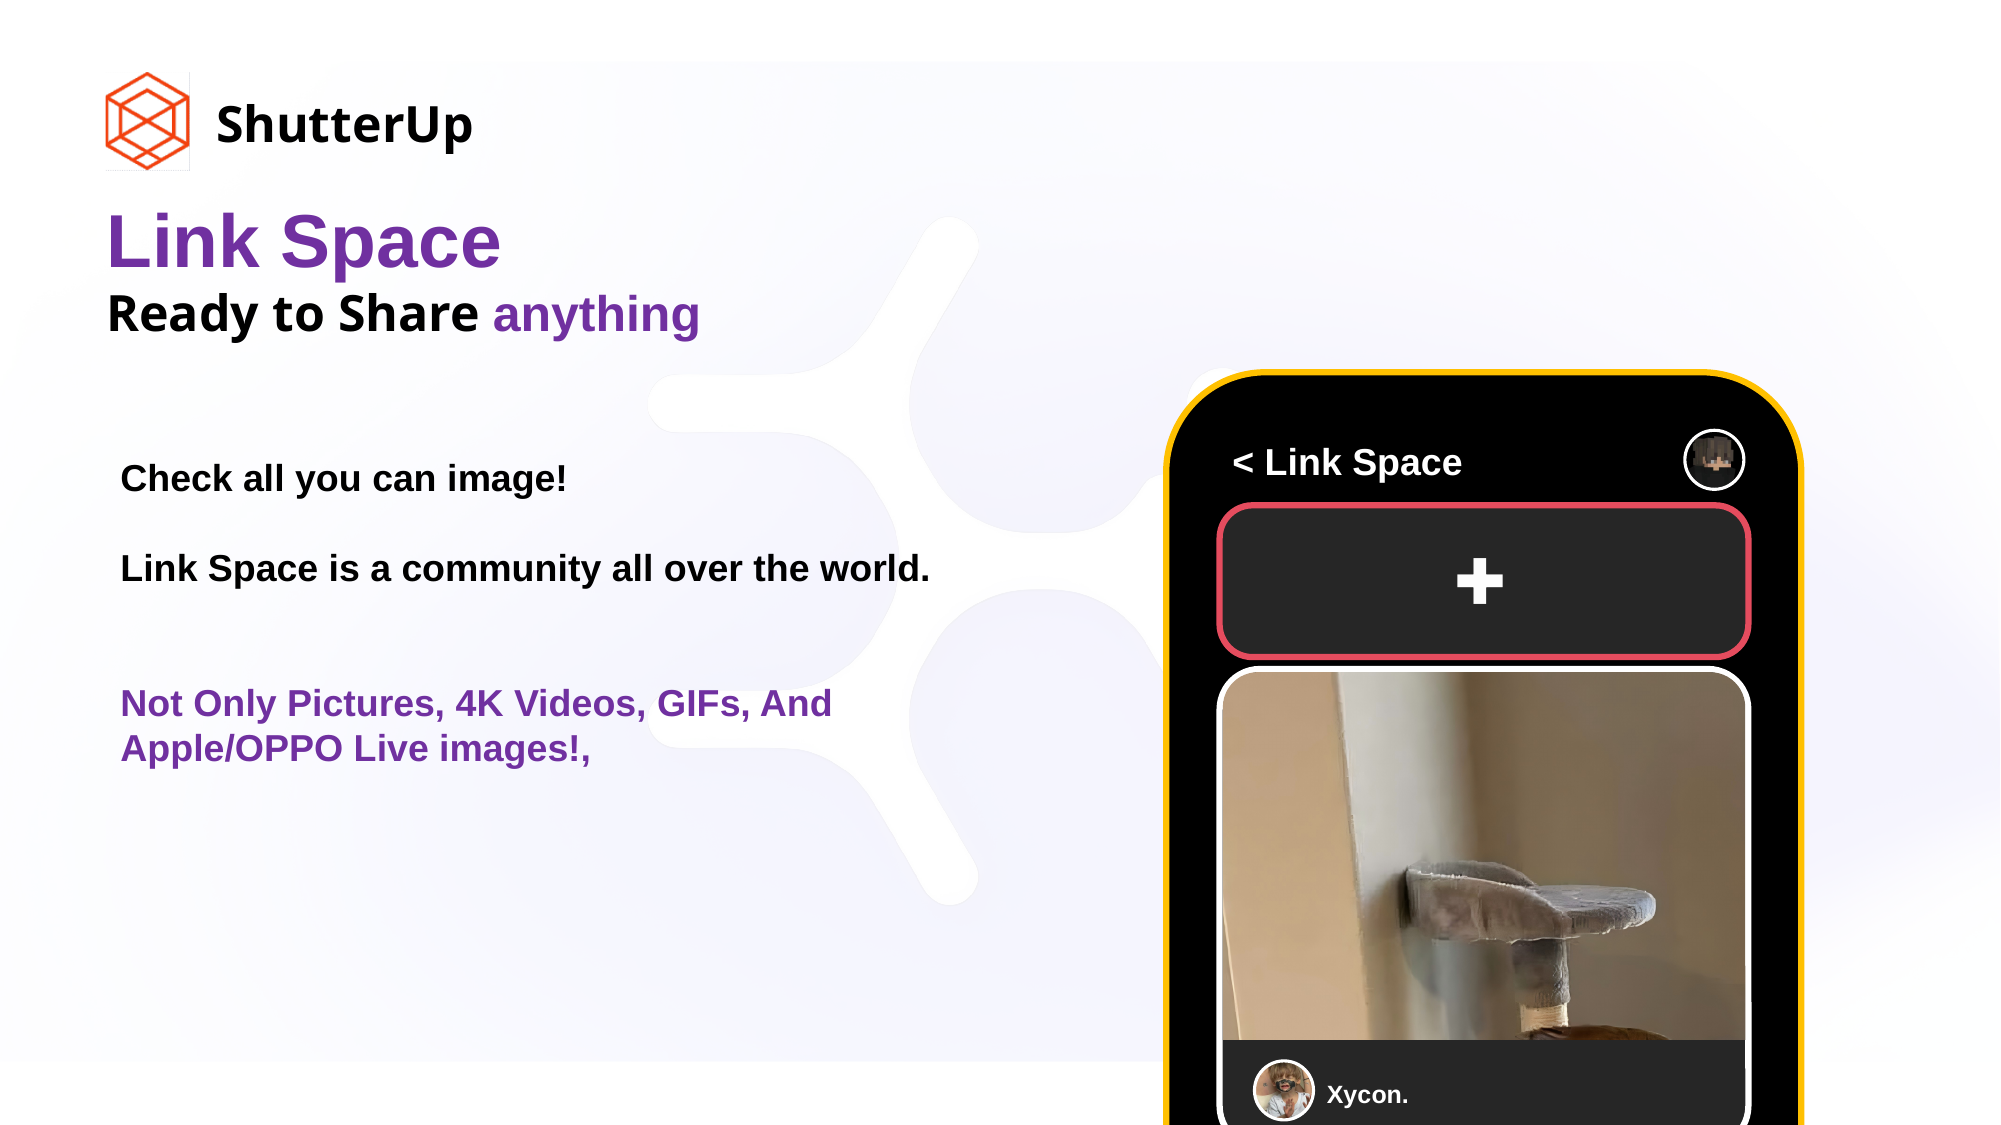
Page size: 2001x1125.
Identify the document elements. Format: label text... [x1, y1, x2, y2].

text_box < Link Space [1217, 430, 1673, 490]
text_box [1218, 504, 1750, 659]
text_box Link Space [91, 184, 647, 273]
text_box ShutterUp [201, 84, 647, 155]
text_box Xycon. [1312, 1071, 1729, 1117]
text_box Check all you can image! Link Space is a community all over the world. Not Only Pictures, 4K Videos, GIFs, And Apple/OPPO Live images!, [105, 446, 976, 1001]
text_box [1218, 667, 1750, 1125]
text_box [1221, 670, 1747, 1041]
picture [1456, 558, 1504, 605]
text_box Ready to Share anything [91, 273, 1484, 349]
text_box [1683, 429, 1745, 491]
text_box [1253, 1059, 1312, 1121]
text_box [1165, 371, 1803, 1125]
picture [105, 72, 191, 171]
